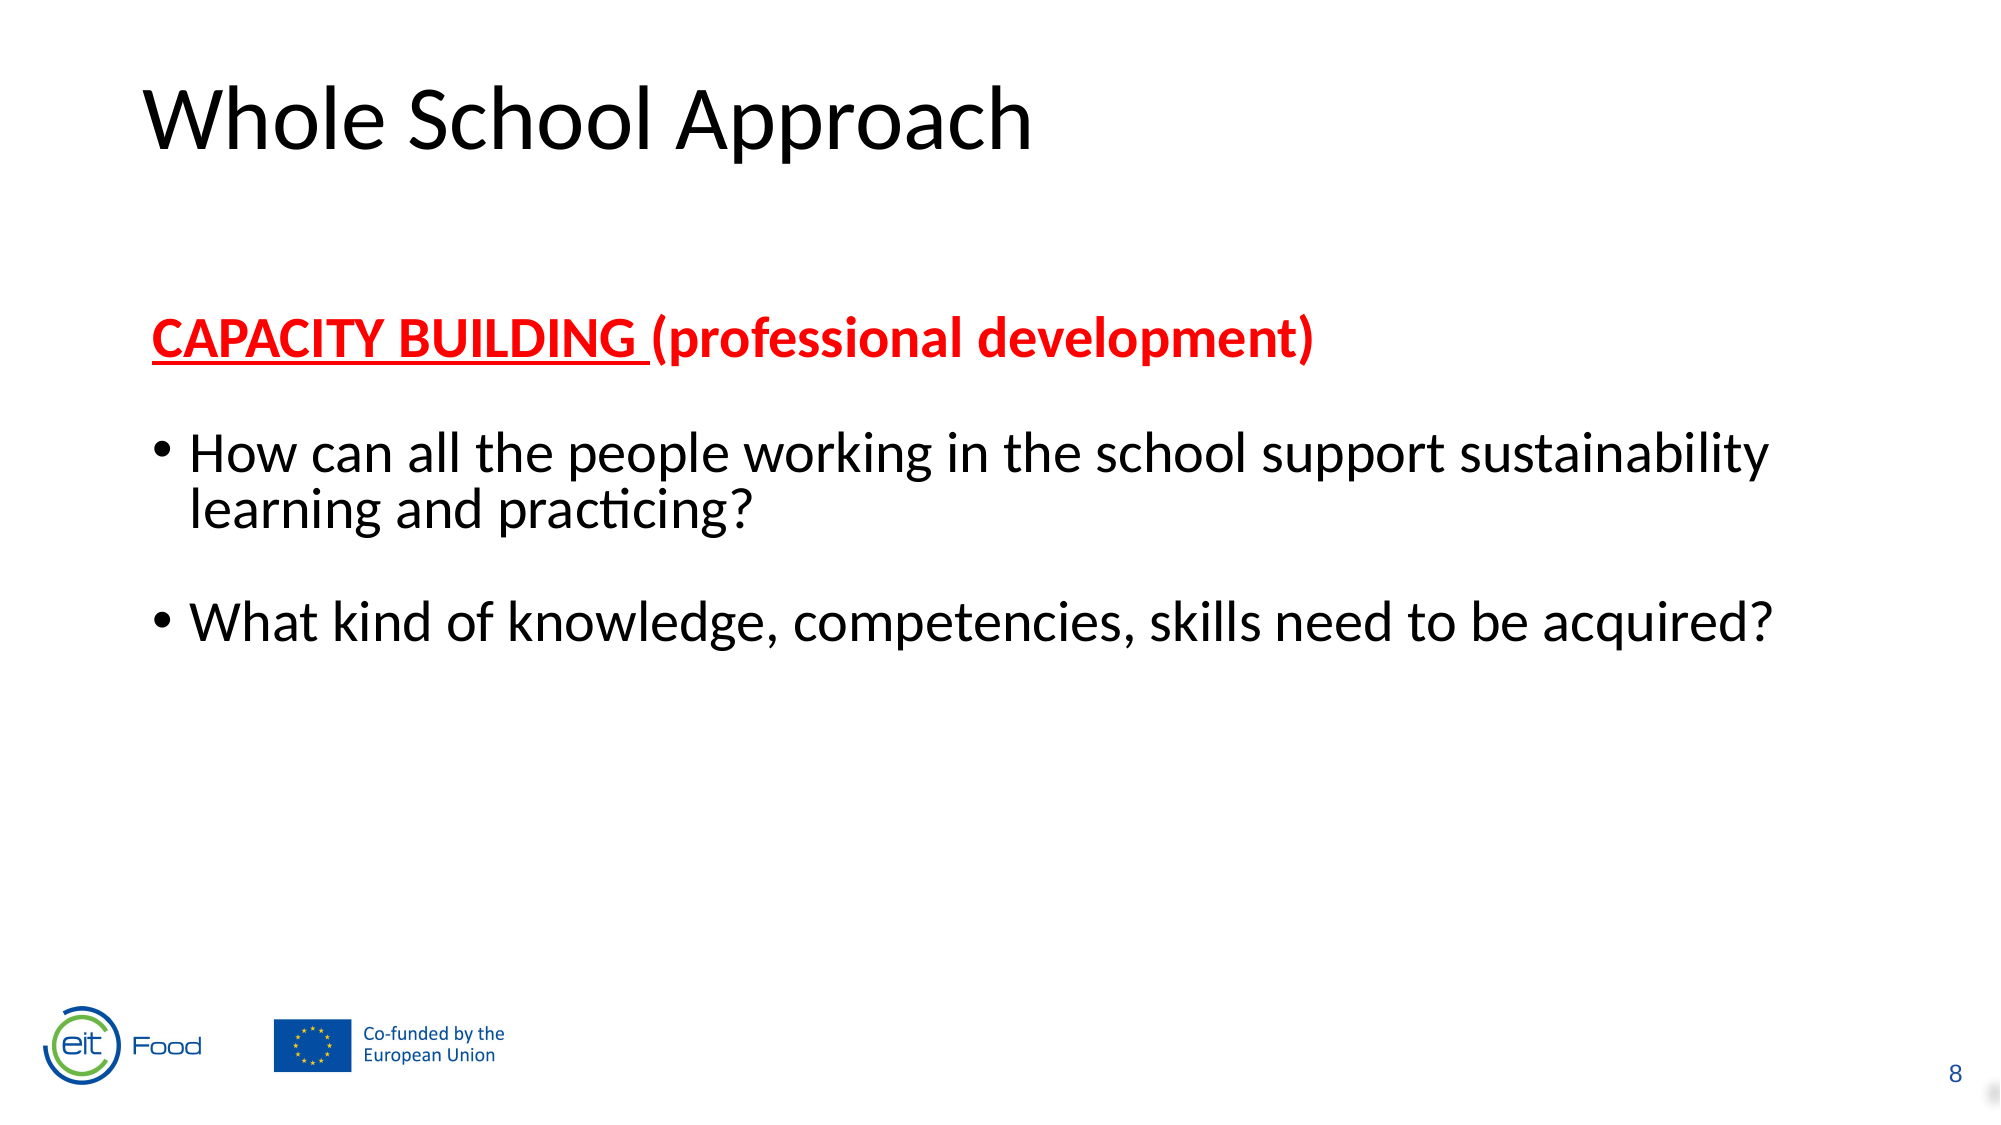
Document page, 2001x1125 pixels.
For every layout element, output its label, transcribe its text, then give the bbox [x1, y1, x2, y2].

text_box How can all the people working in the school support sustainability learning and practicing? [137, 420, 1895, 542]
list CAPACITY BUILDING (professional development) [137, 299, 1863, 420]
text_box Whole School Approach [104, 63, 1074, 155]
text_box What kind of knowledge, competencies, skills need to be acquired? [137, 583, 1955, 727]
picture [43, 1006, 504, 1085]
slide_number 8 [1527, 1042, 1978, 1103]
